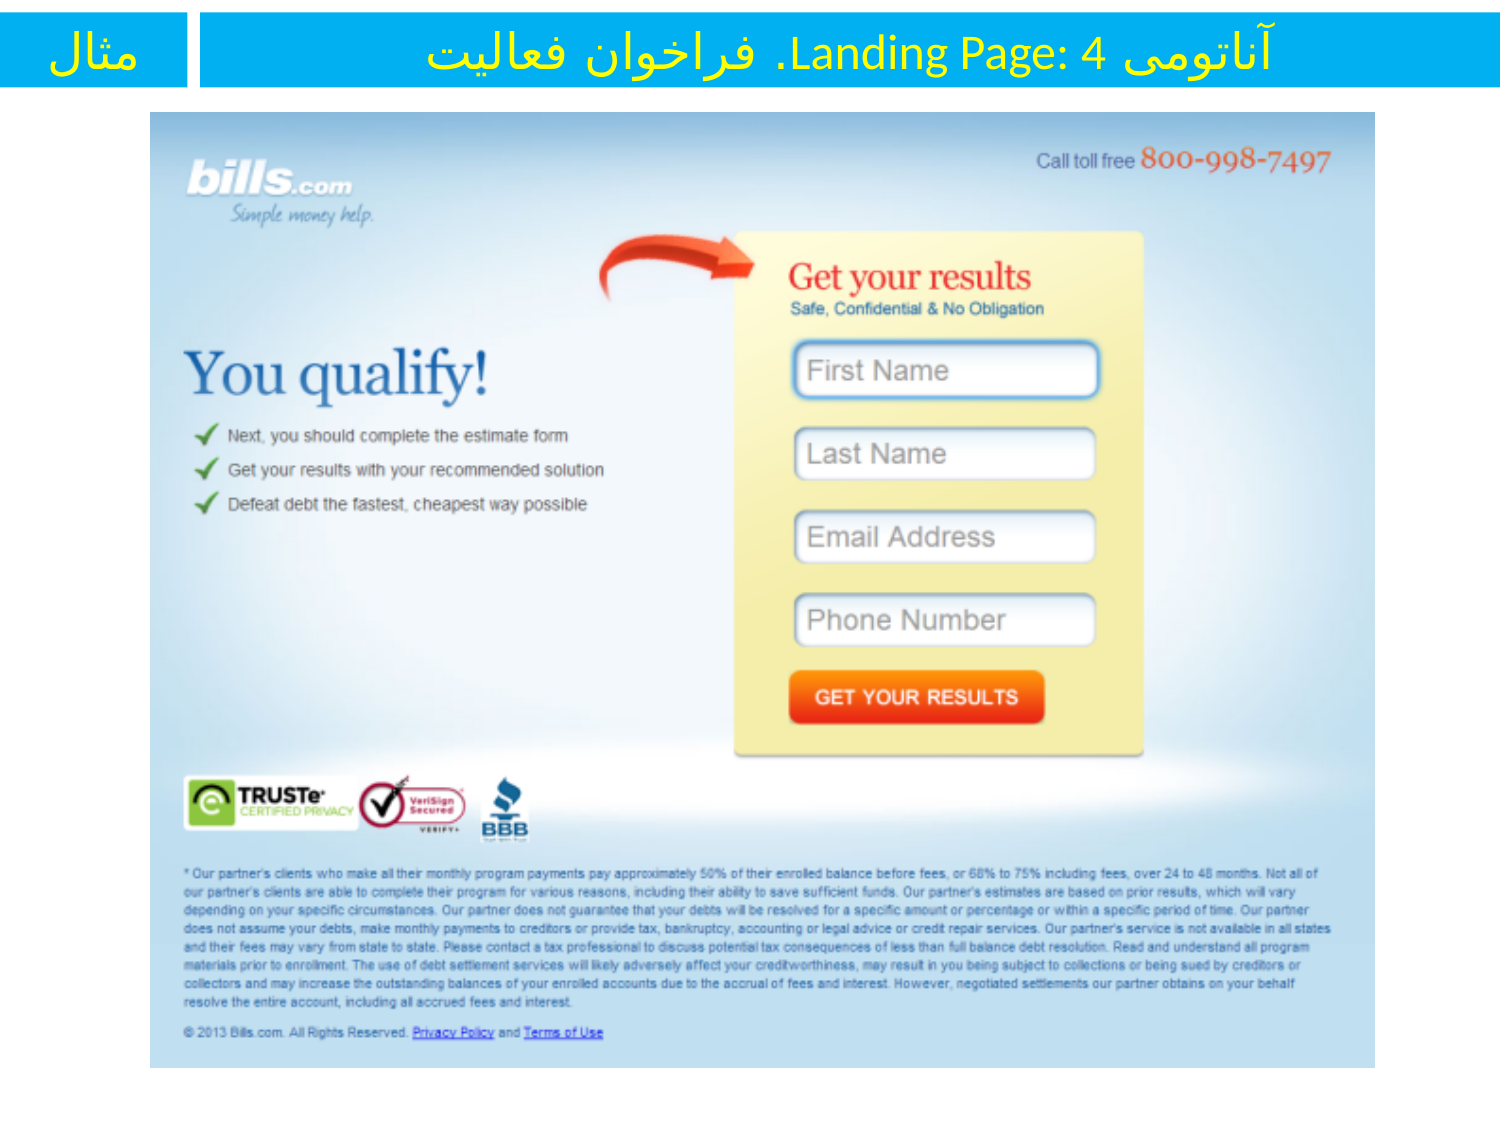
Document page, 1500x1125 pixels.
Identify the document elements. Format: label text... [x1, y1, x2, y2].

text_box مثال [0, 10, 190, 90]
picture [149, 112, 1376, 1068]
text_box آناتومی Landing Page: 4. فراخوان فعالیت [197, 10, 1500, 90]
